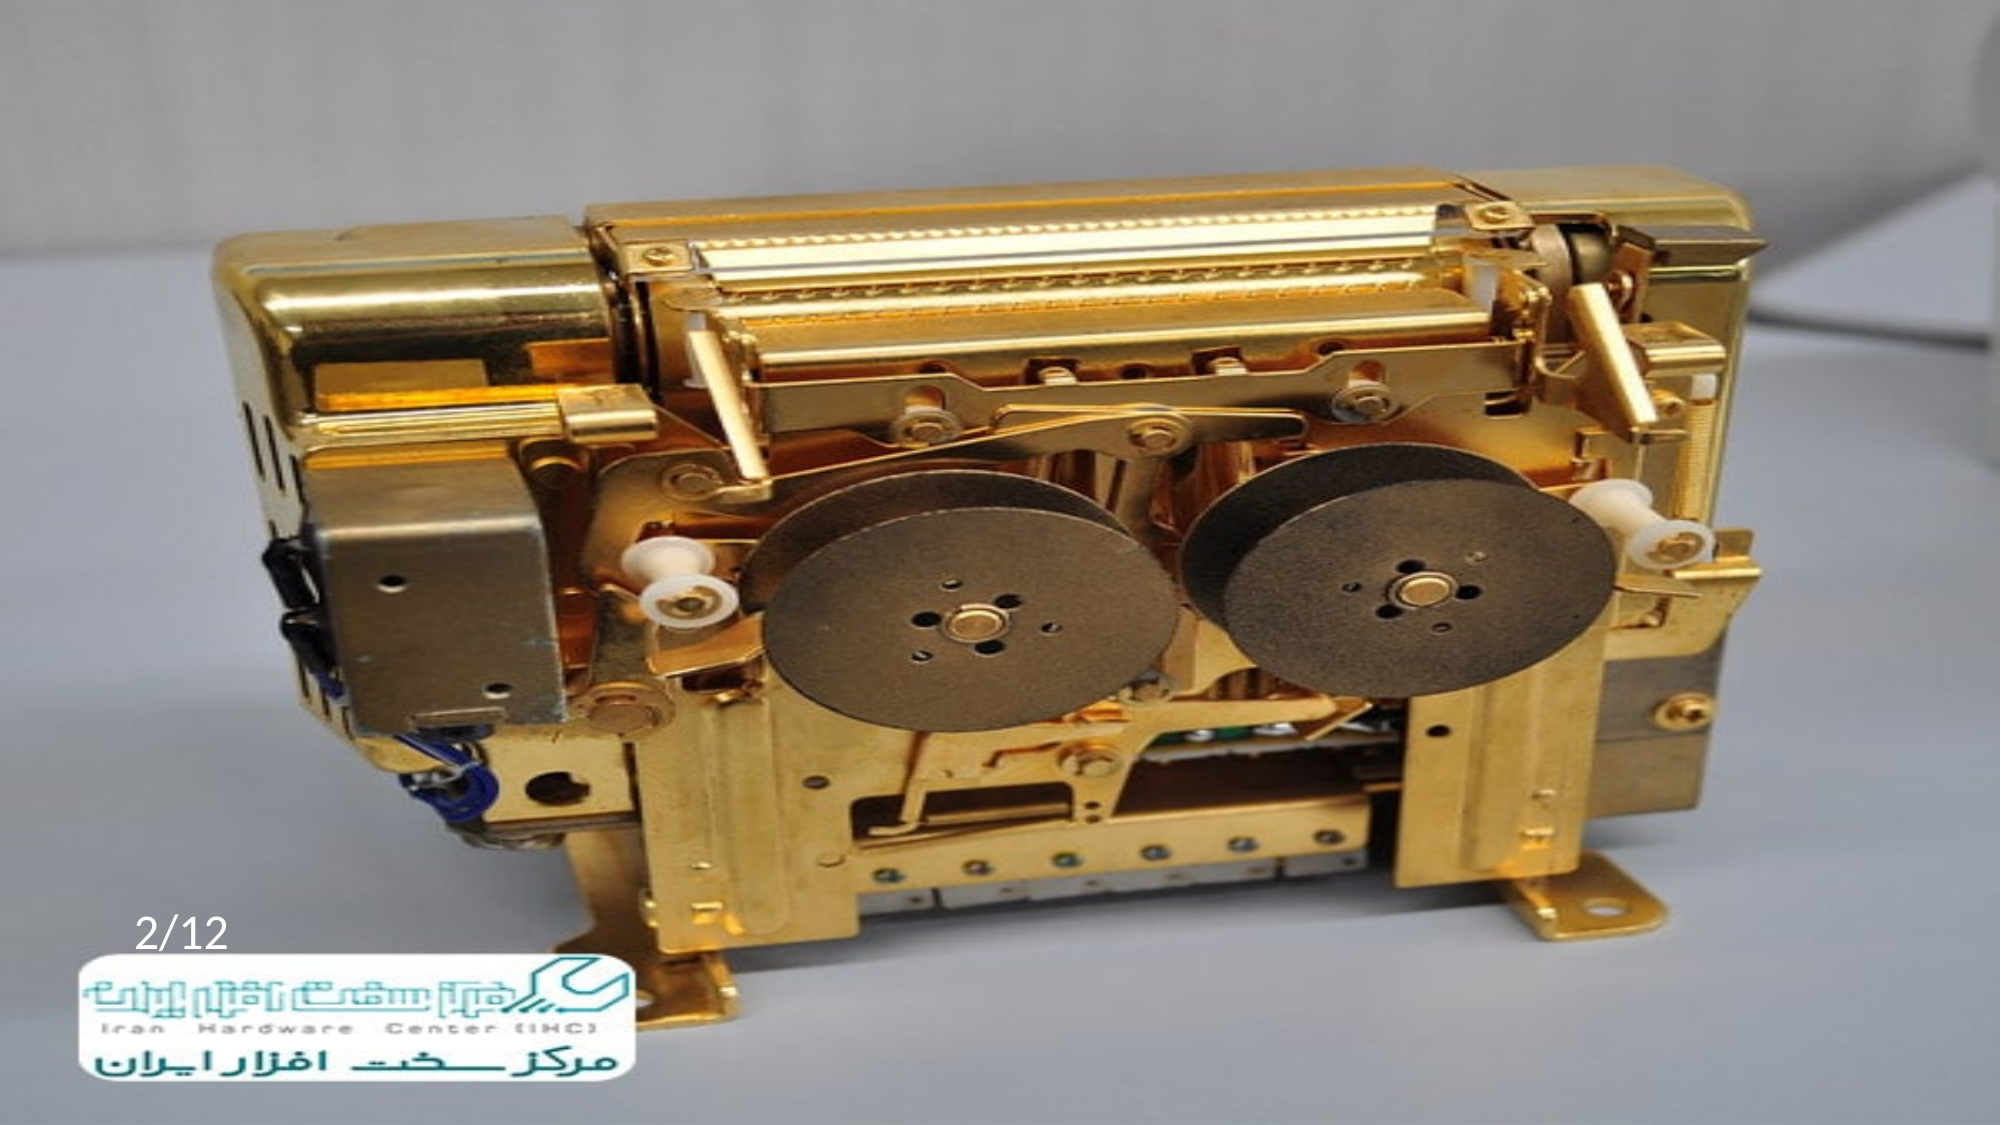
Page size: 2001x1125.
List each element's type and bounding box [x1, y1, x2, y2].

list [0, 0, 2000, 1125]
